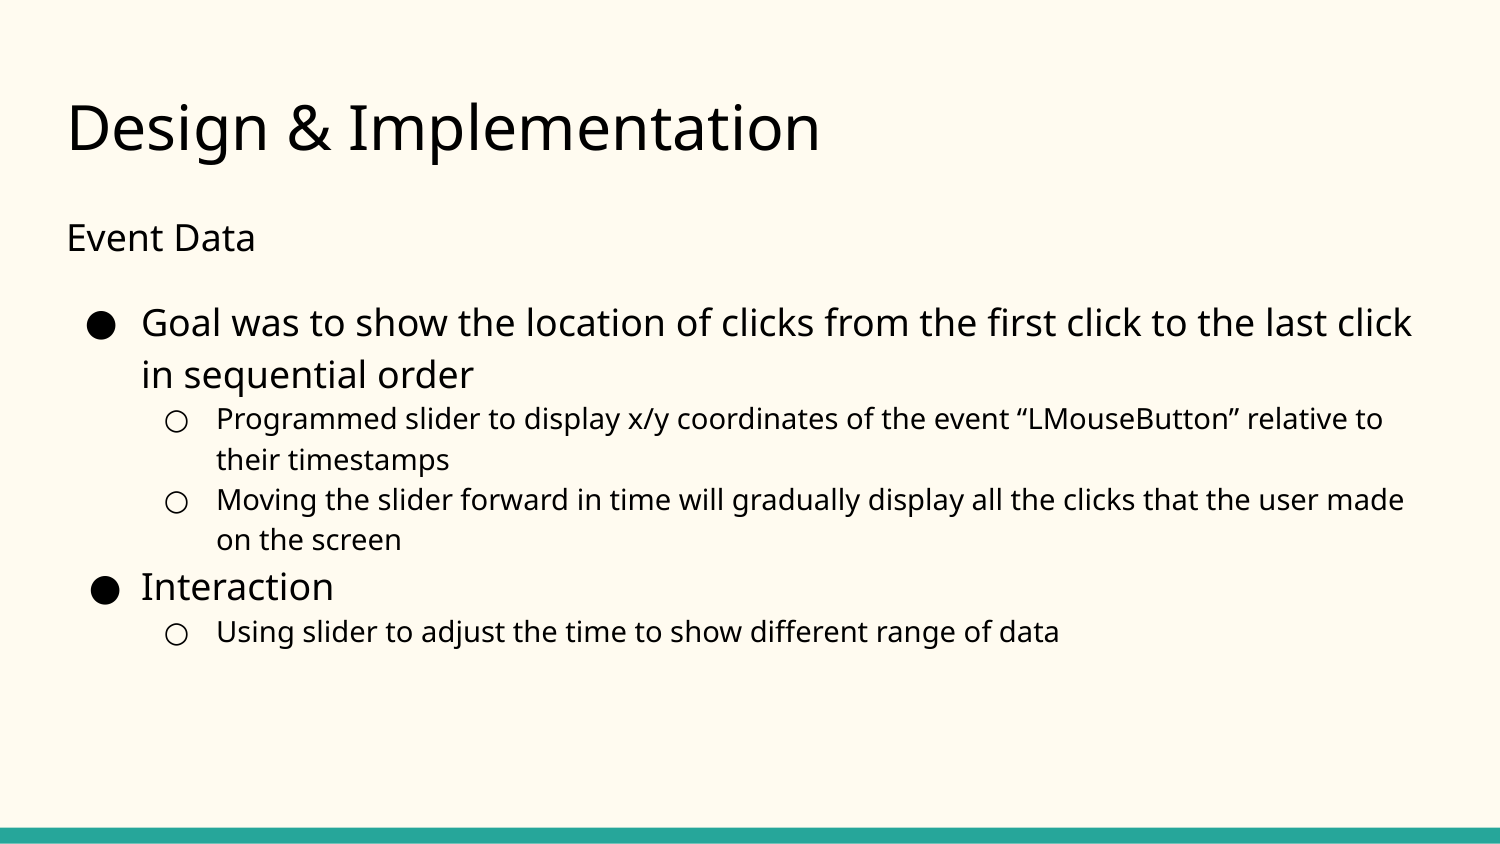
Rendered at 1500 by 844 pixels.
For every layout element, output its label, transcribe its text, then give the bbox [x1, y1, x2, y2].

title Design & Implementation [51, 72, 1449, 174]
list Event Data Goal was to show the location of clicks from the first click to the last click in sequential order Programmed slider to display x/y coordinates of the event “LMouseButton” relative to their timestamps Moving the slider forward in time will gradually display all the clicks that the user made on the screen Interaction Using slider to adjust the time to show different range of data [51, 192, 1449, 750]
